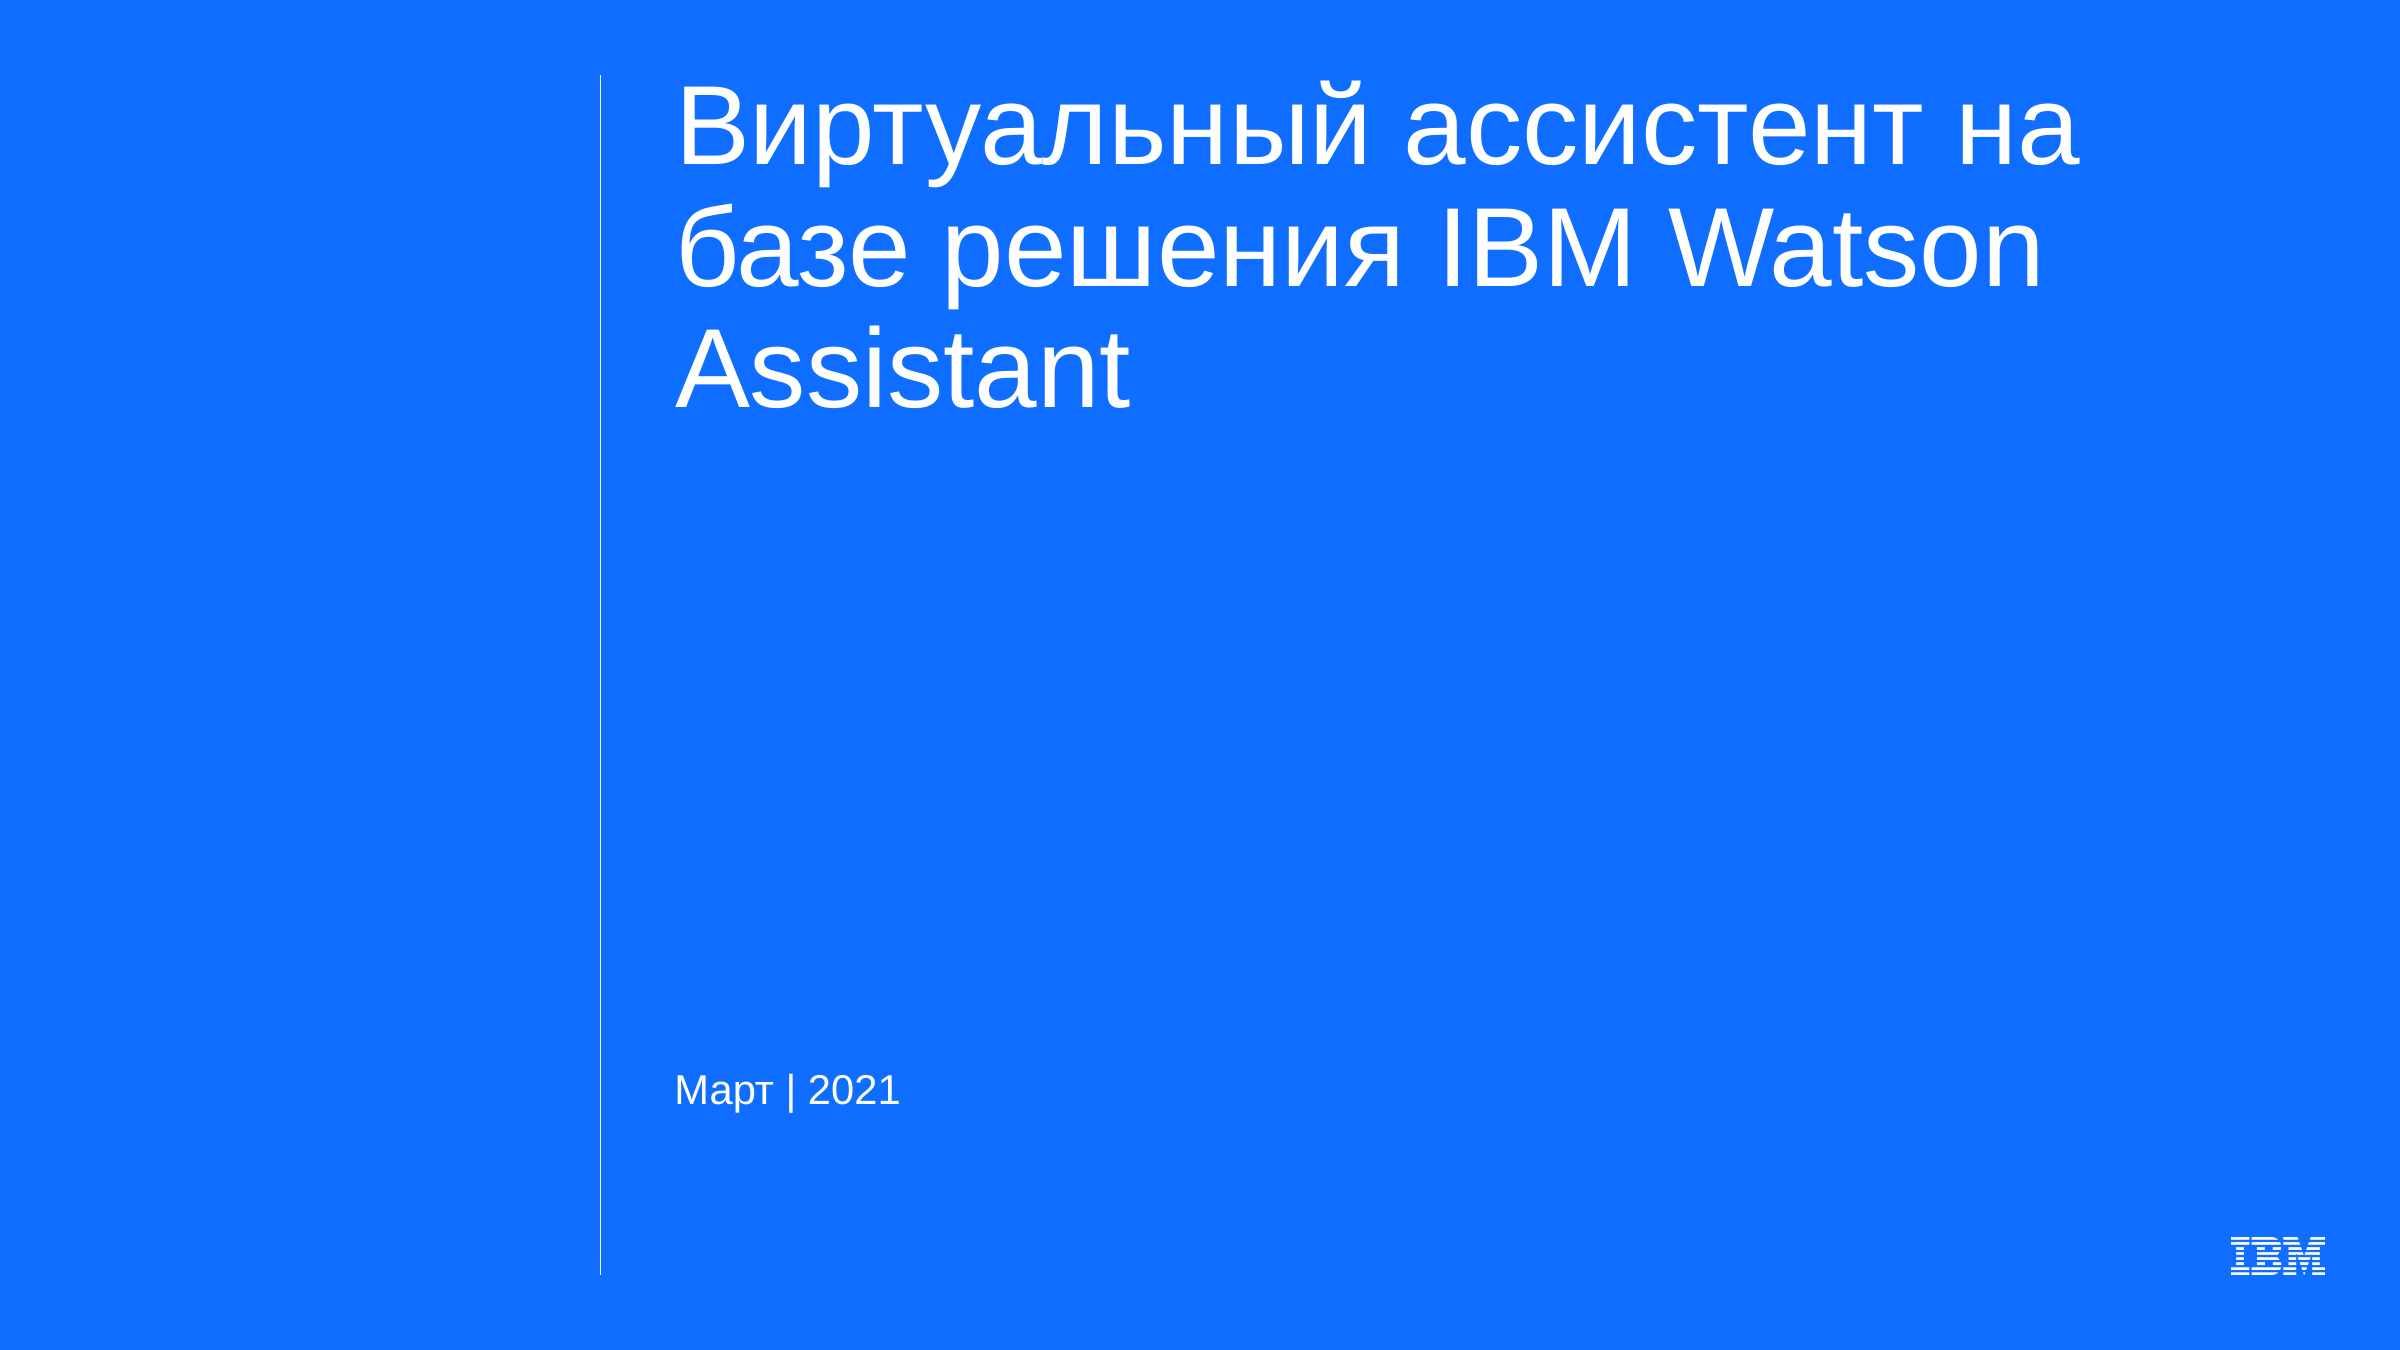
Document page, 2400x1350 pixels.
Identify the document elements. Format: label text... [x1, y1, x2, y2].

text_box Март | 2021 [674, 1012, 1875, 1208]
title Виртуальный ассистент на базе решения IBM Watson Assistant [675, 67, 2325, 1013]
picture [2231, 1237, 2325, 1275]
